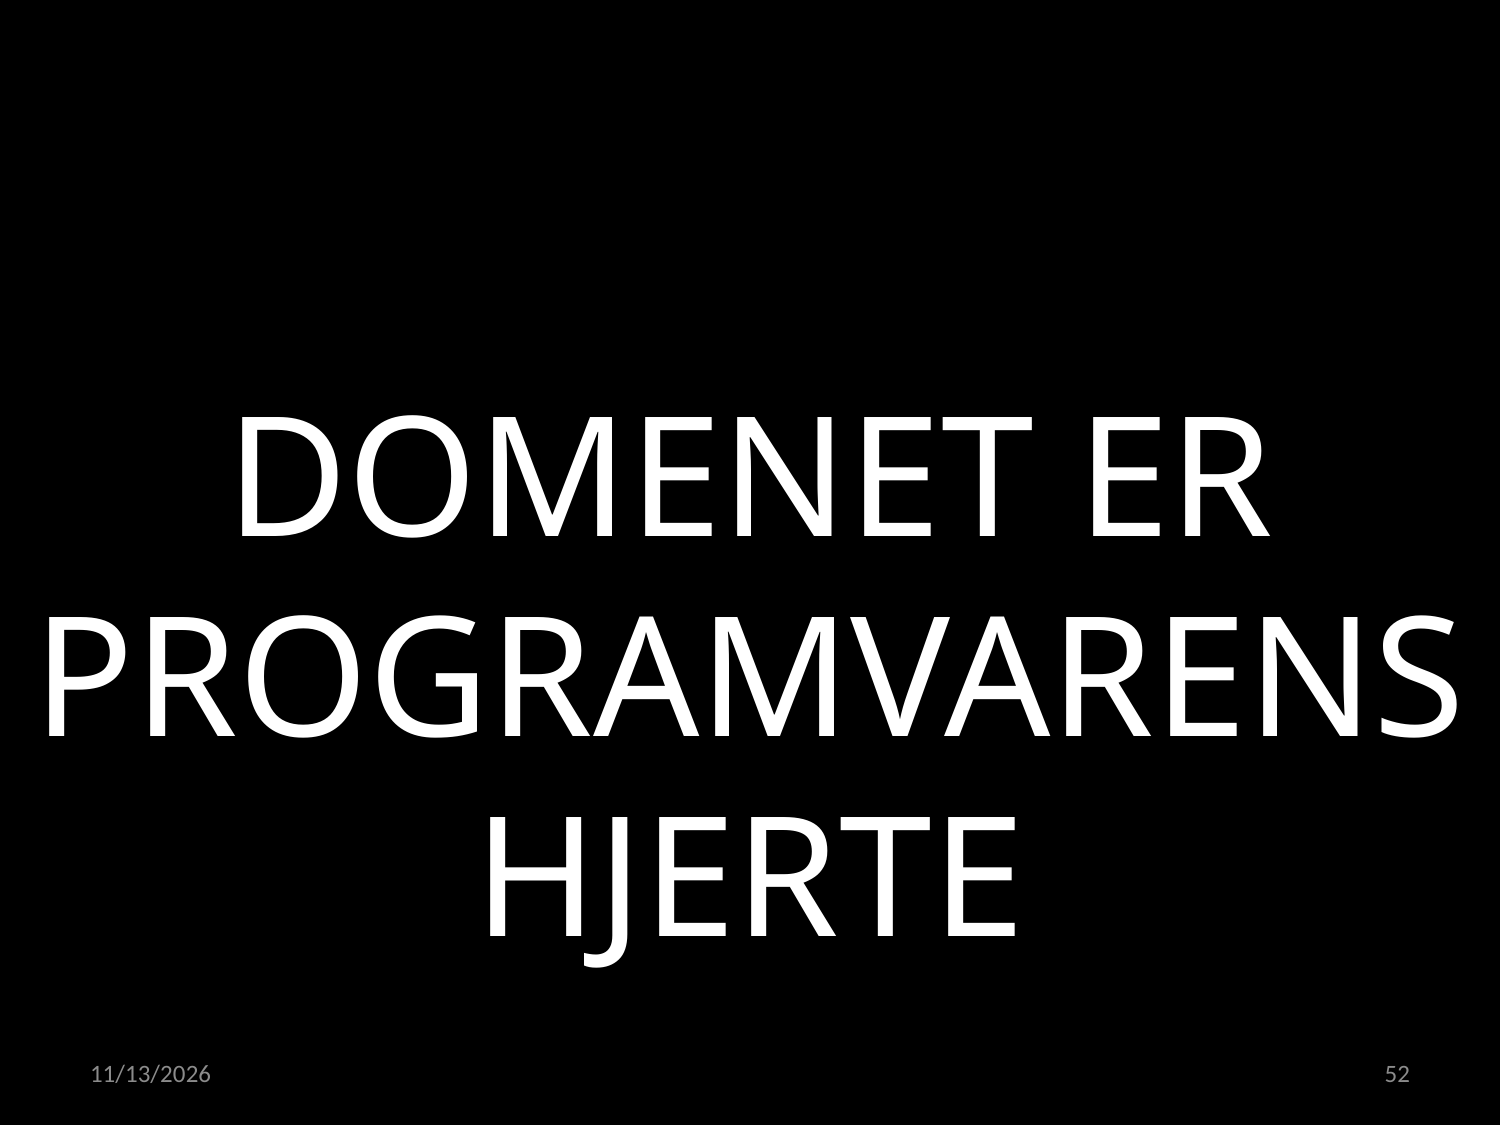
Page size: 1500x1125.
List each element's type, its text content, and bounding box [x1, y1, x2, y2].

slide_number 52 [1074, 1042, 1425, 1103]
text_box DOMENET ER PROGRAMVARENS HJERTE [0, 362, 1500, 464]
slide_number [75, 1042, 425, 1103]
